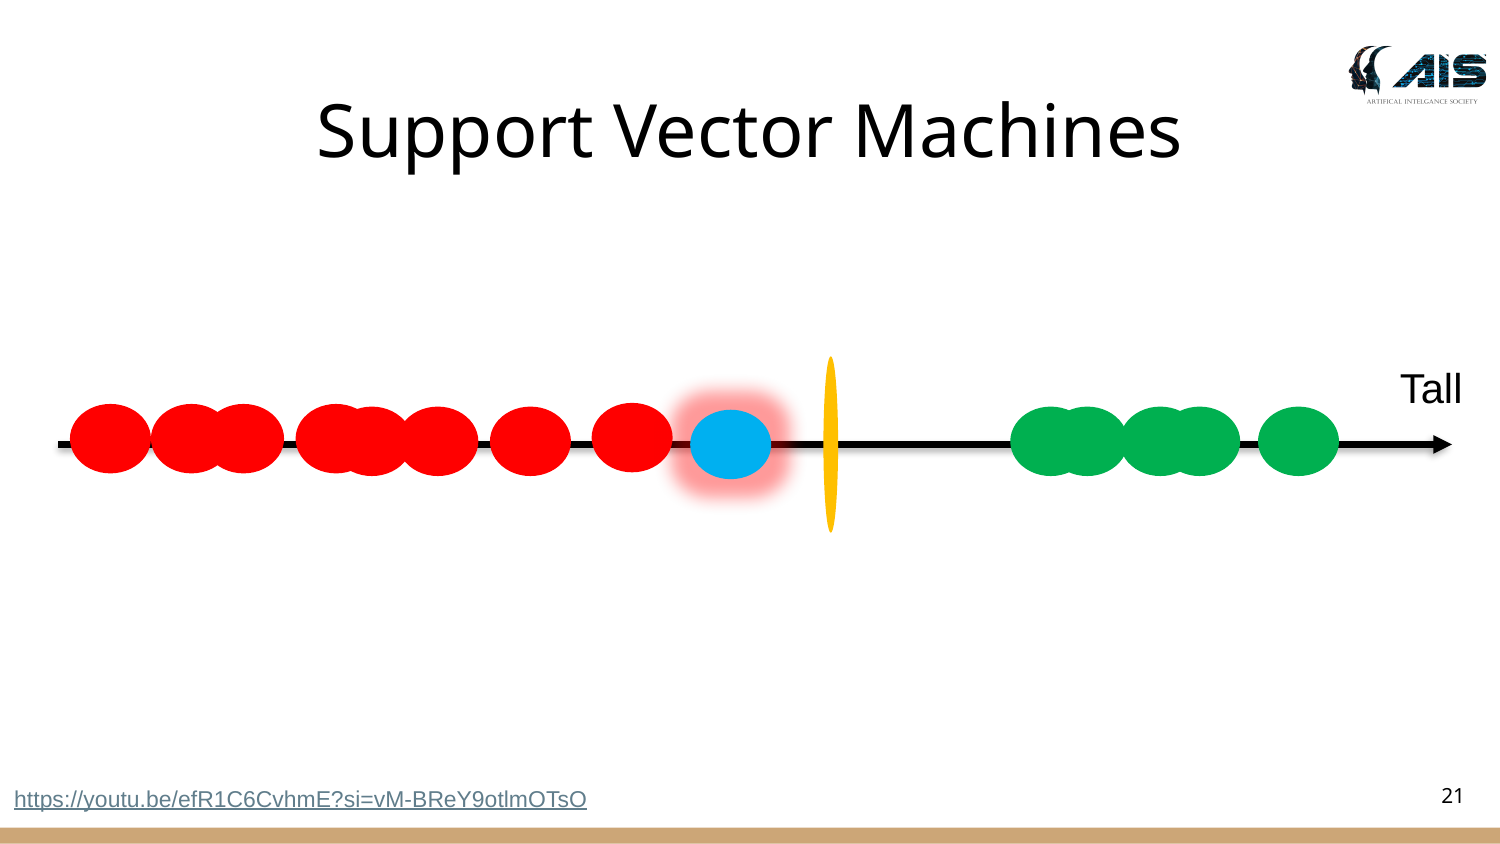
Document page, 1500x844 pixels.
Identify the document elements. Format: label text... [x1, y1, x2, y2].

title Support Vector Machines [281, 50, 1219, 187]
text_box [822, 485, 840, 535]
text_box https://youtu.be/efR1C6CvhmE?si=vM-BReY9otlmOTsO [0, 776, 782, 819]
picture [1347, 0, 1500, 153]
text_box [822, 354, 840, 401]
text_box Tall [1384, 354, 1500, 419]
slide_number 21 [1389, 764, 1480, 830]
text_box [58, 402, 1453, 477]
